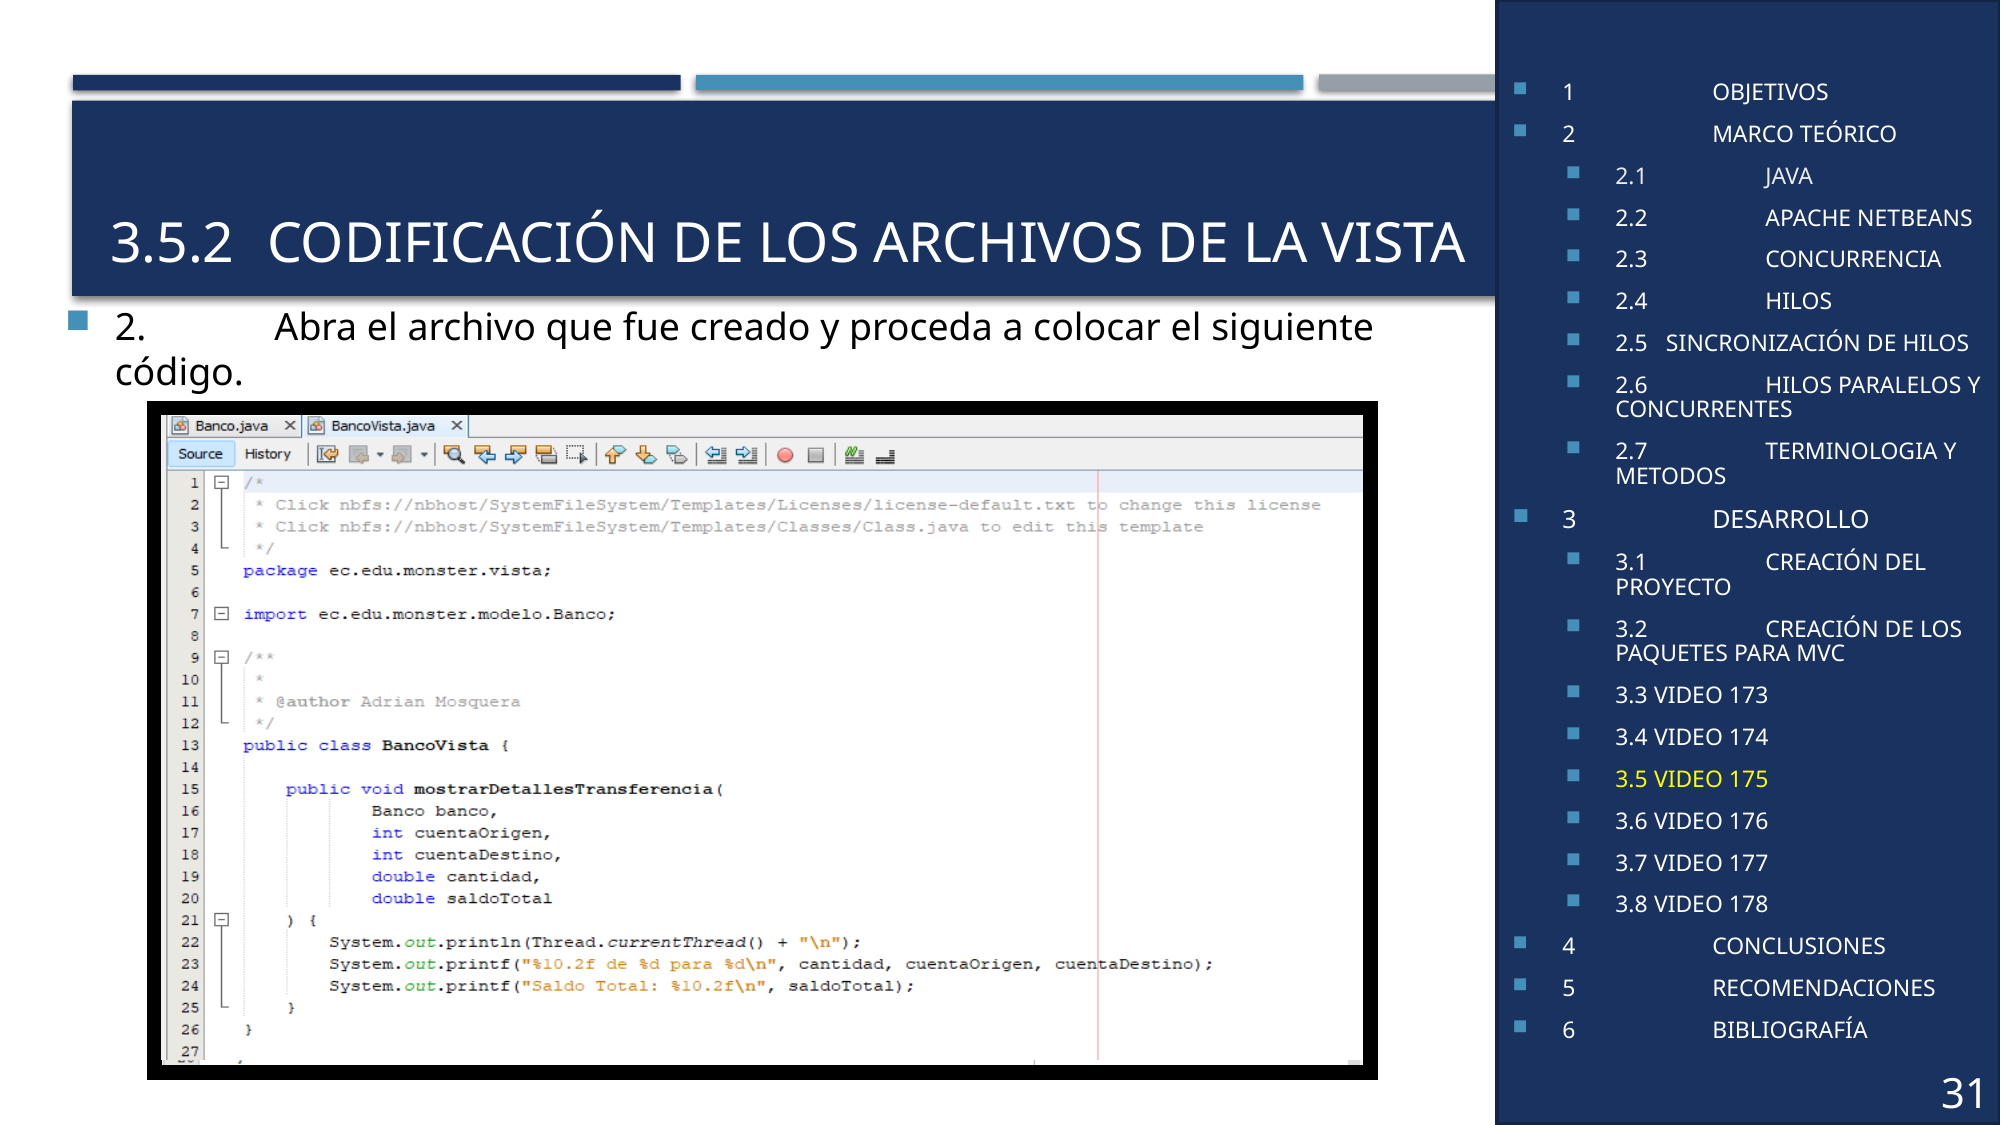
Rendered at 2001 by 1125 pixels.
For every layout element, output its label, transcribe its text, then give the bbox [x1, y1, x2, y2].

title 3.5.2 CODIFICACIÓN DE LOS ARCHIVOS de la vista [95, 115, 1490, 282]
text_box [1496, 0, 2000, 1125]
list 2. Abra el archivo que fue creado y proceda a colocar el siguiente código. [49, 257, 1476, 439]
picture [161, 415, 1364, 1066]
